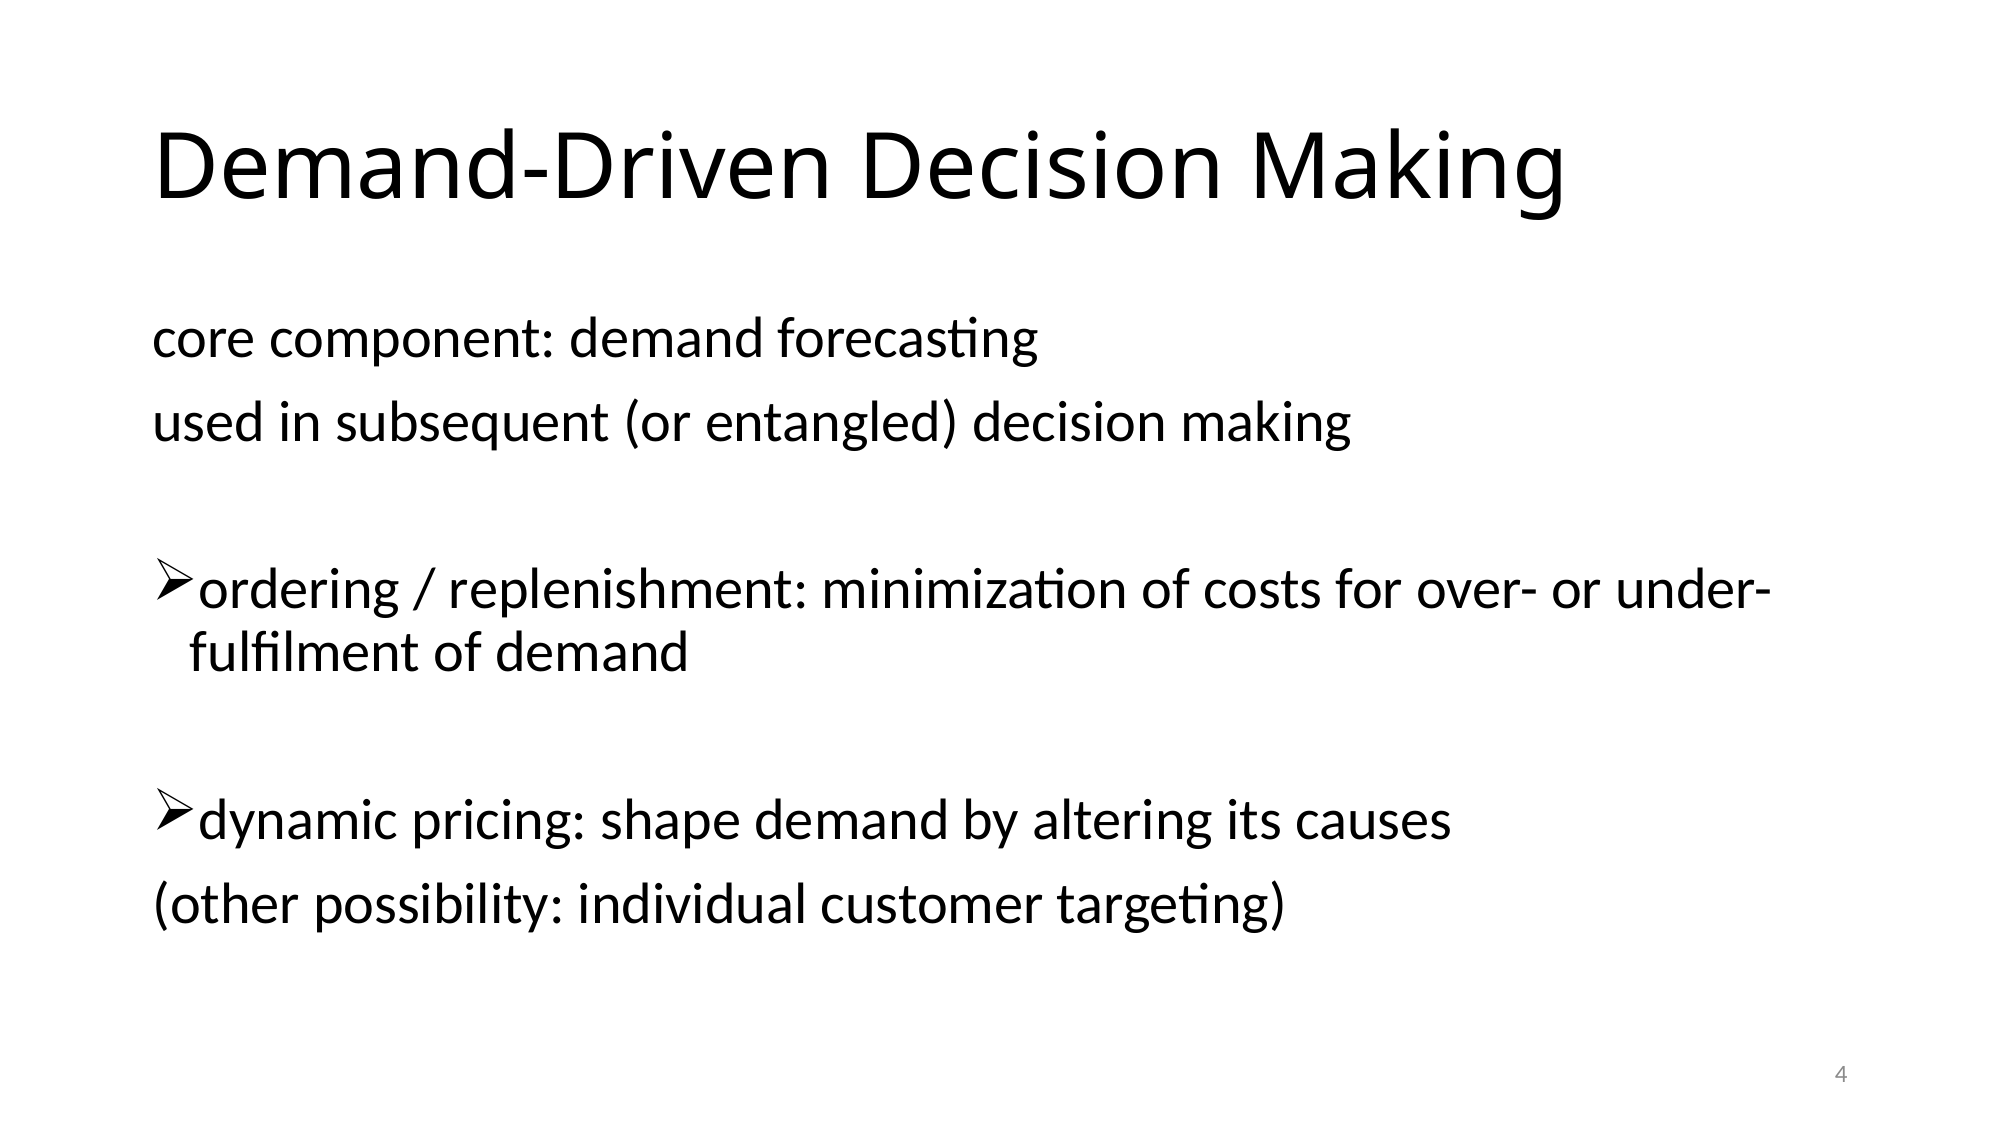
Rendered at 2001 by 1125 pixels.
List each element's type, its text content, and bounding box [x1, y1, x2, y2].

list core component: demand forecasting used in subsequent (or entangled) decision making ordering / replenishment: minimization of costs for over- or under-fulfilment of demand dynamic pricing: shape demand by altering its causes (other possibility: individual customer targeting) [137, 299, 1863, 1014]
slide_number 4 [1412, 1042, 1863, 1103]
title Demand-Driven Decision Making [137, 59, 1863, 278]
